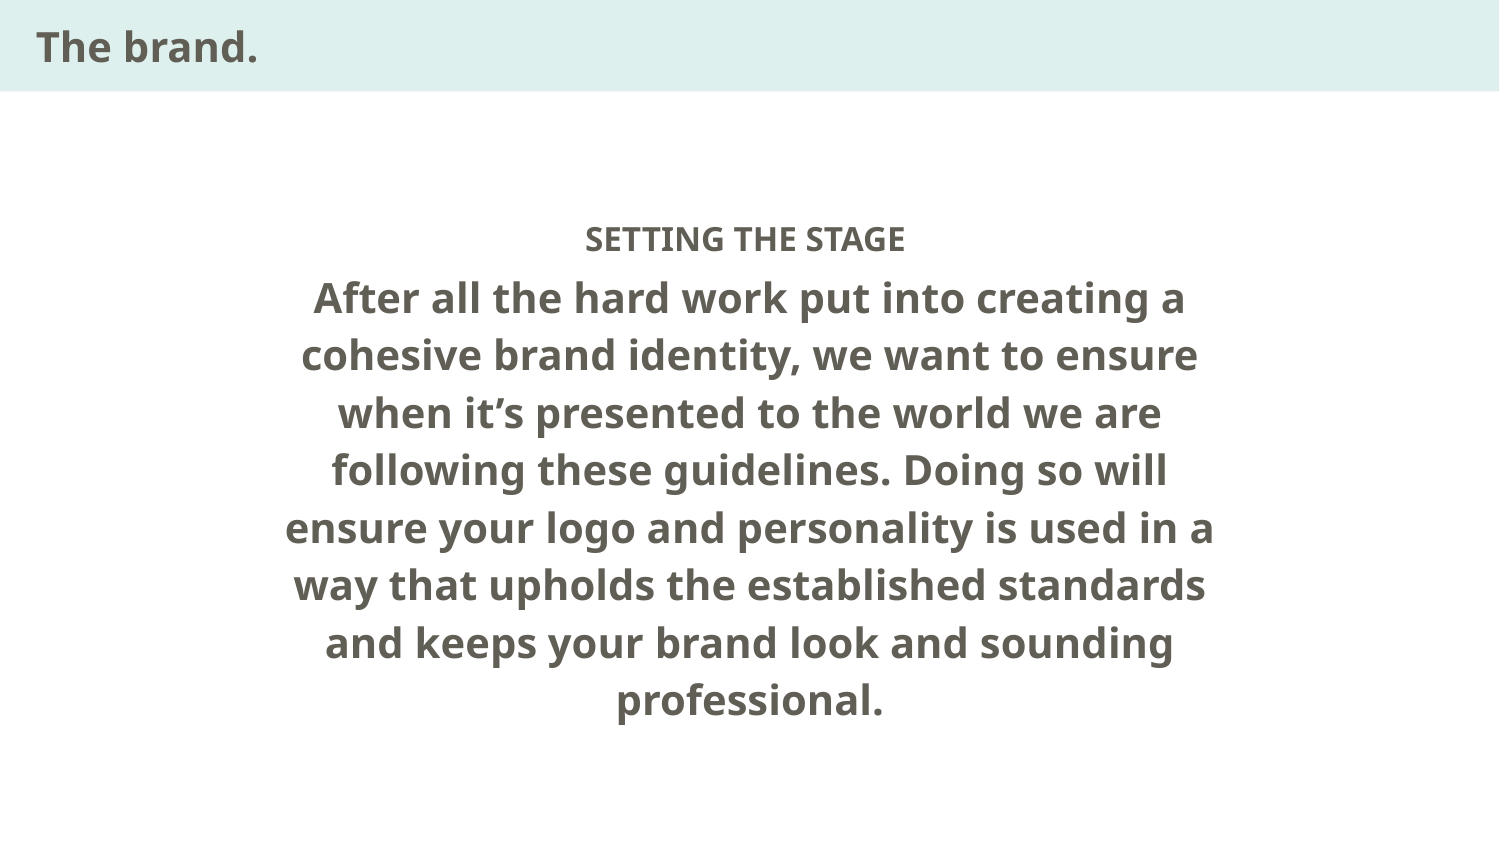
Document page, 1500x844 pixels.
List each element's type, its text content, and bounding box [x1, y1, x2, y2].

title SETTING THE STAGE After all the hard work put into creating a cohesive brand identity, we want to ensure when it’s presented to the world we are following these guidelines. Doing so will ensure your logo and personality is used in a way that upholds the established standards and keeps your brand look and sounding professional. [261, 92, 1239, 844]
title The brand. [20, 7, 1398, 85]
